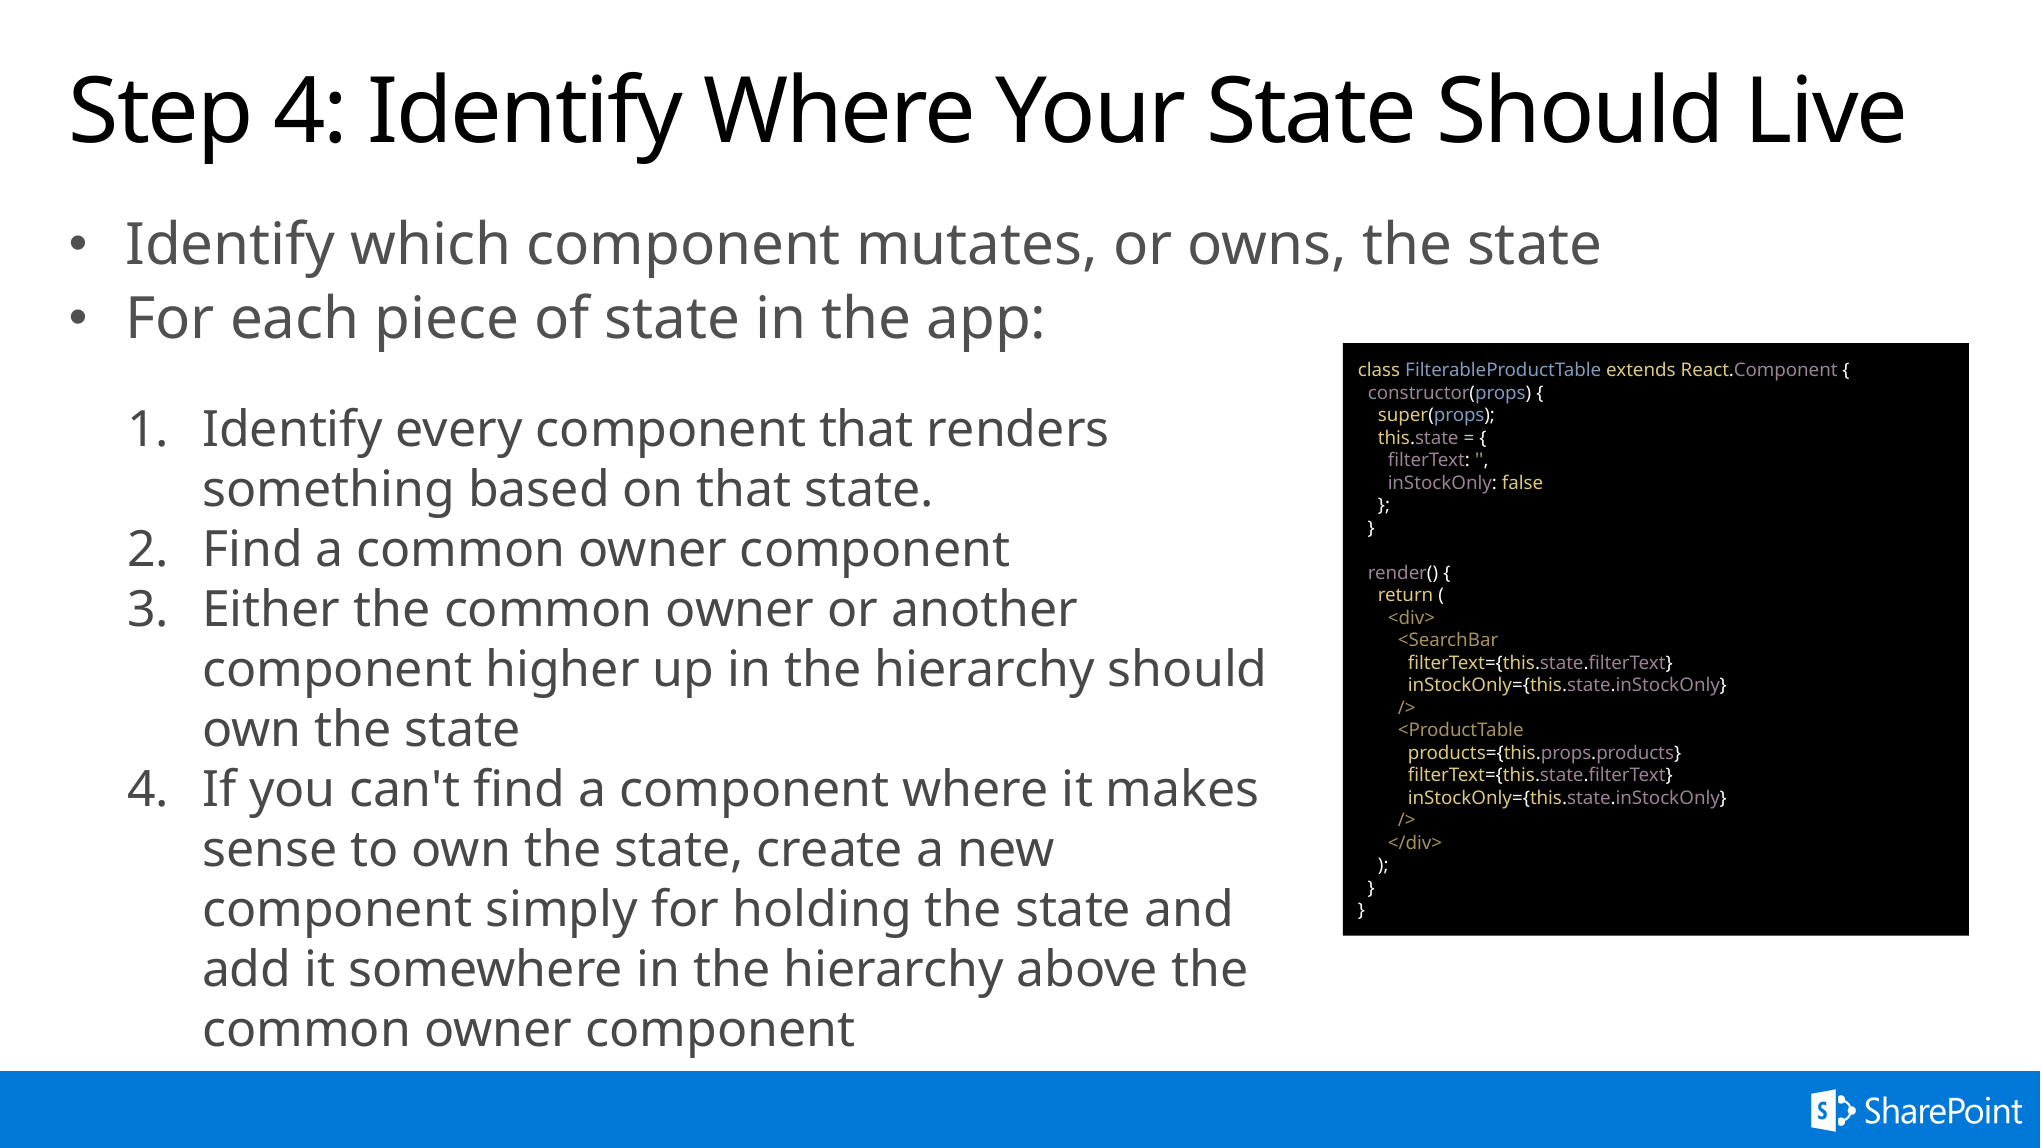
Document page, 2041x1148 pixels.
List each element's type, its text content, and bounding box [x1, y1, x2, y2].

text_box class FilterableProductTable extends React.Component { constructor(props) { super(props); this.state = { filterText: '', inStockOnly: false }; } render() { return ( <div> <SearchBar filterText={this.state.filterText} inStockOnly={this.state.inStockOnly} /> <ProductTable products={this.props.products} filterText={this.state.filterText} inStockOnly={this.state.inStockOnly} /> </div> ); } } [1342, 343, 1969, 936]
title Step 4: Identify Where Your State Should Live [45, 48, 1996, 199]
text_box Identify every component that renders something based on that state. Find a common owner component Either the common owner or another component higher up in the hierarchy should own the state If you can't find a component where it makes sense to own the state, create a new component simply for holding the state and add it somewhere in the hierarchy above the common owner component [97, 372, 1317, 1121]
list Identify which component mutates, or owns, the state For each piece of state in the app: [45, 199, 1996, 482]
picture [1793, 1071, 2040, 1148]
